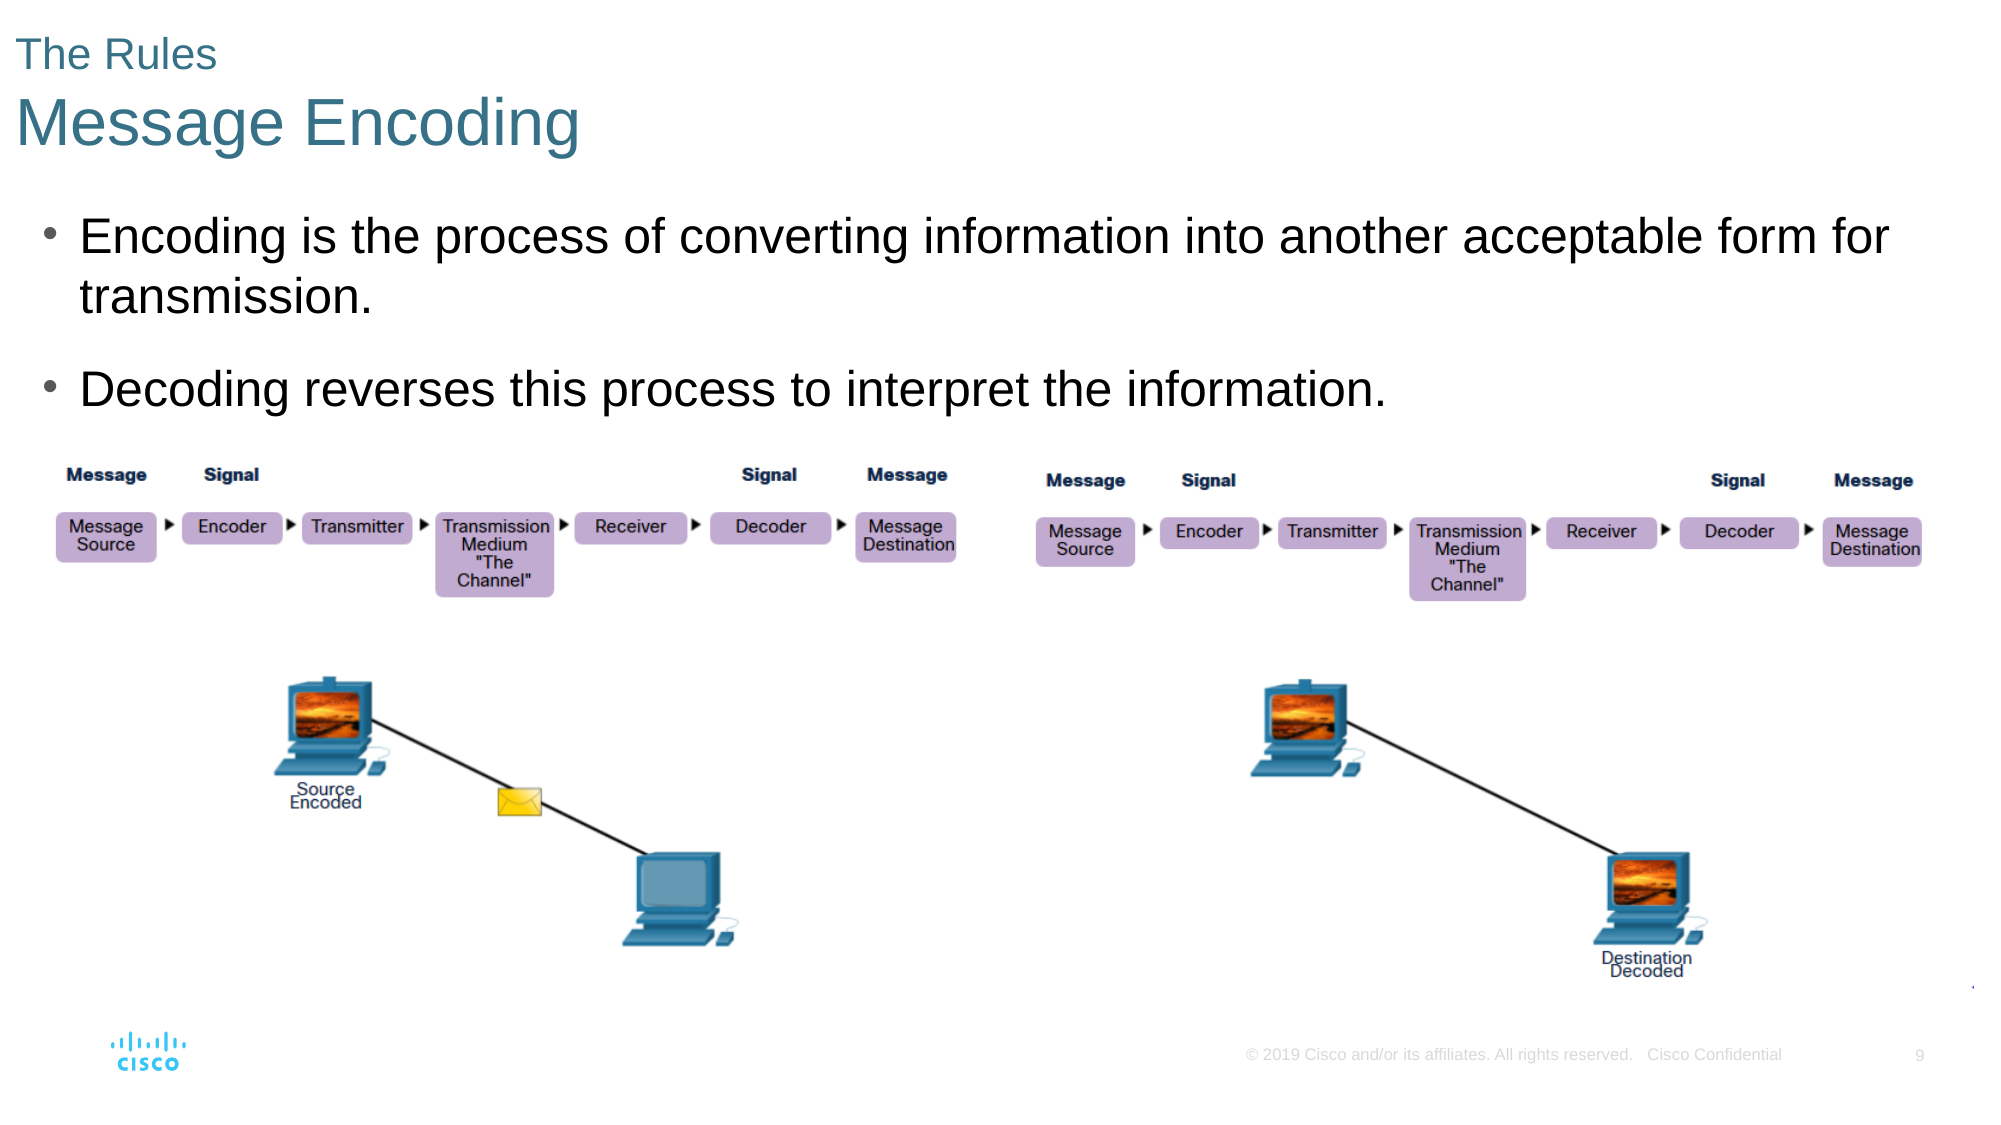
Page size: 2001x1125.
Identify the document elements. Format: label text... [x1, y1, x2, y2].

picture [1022, 456, 1974, 996]
title The Rules Message Encoding [0, 9, 2000, 175]
list Encoding is the process of converting information into another acceptable form for transmission. Decoding reverses this process to interpret the information. [27, 195, 1964, 430]
picture [44, 456, 978, 967]
